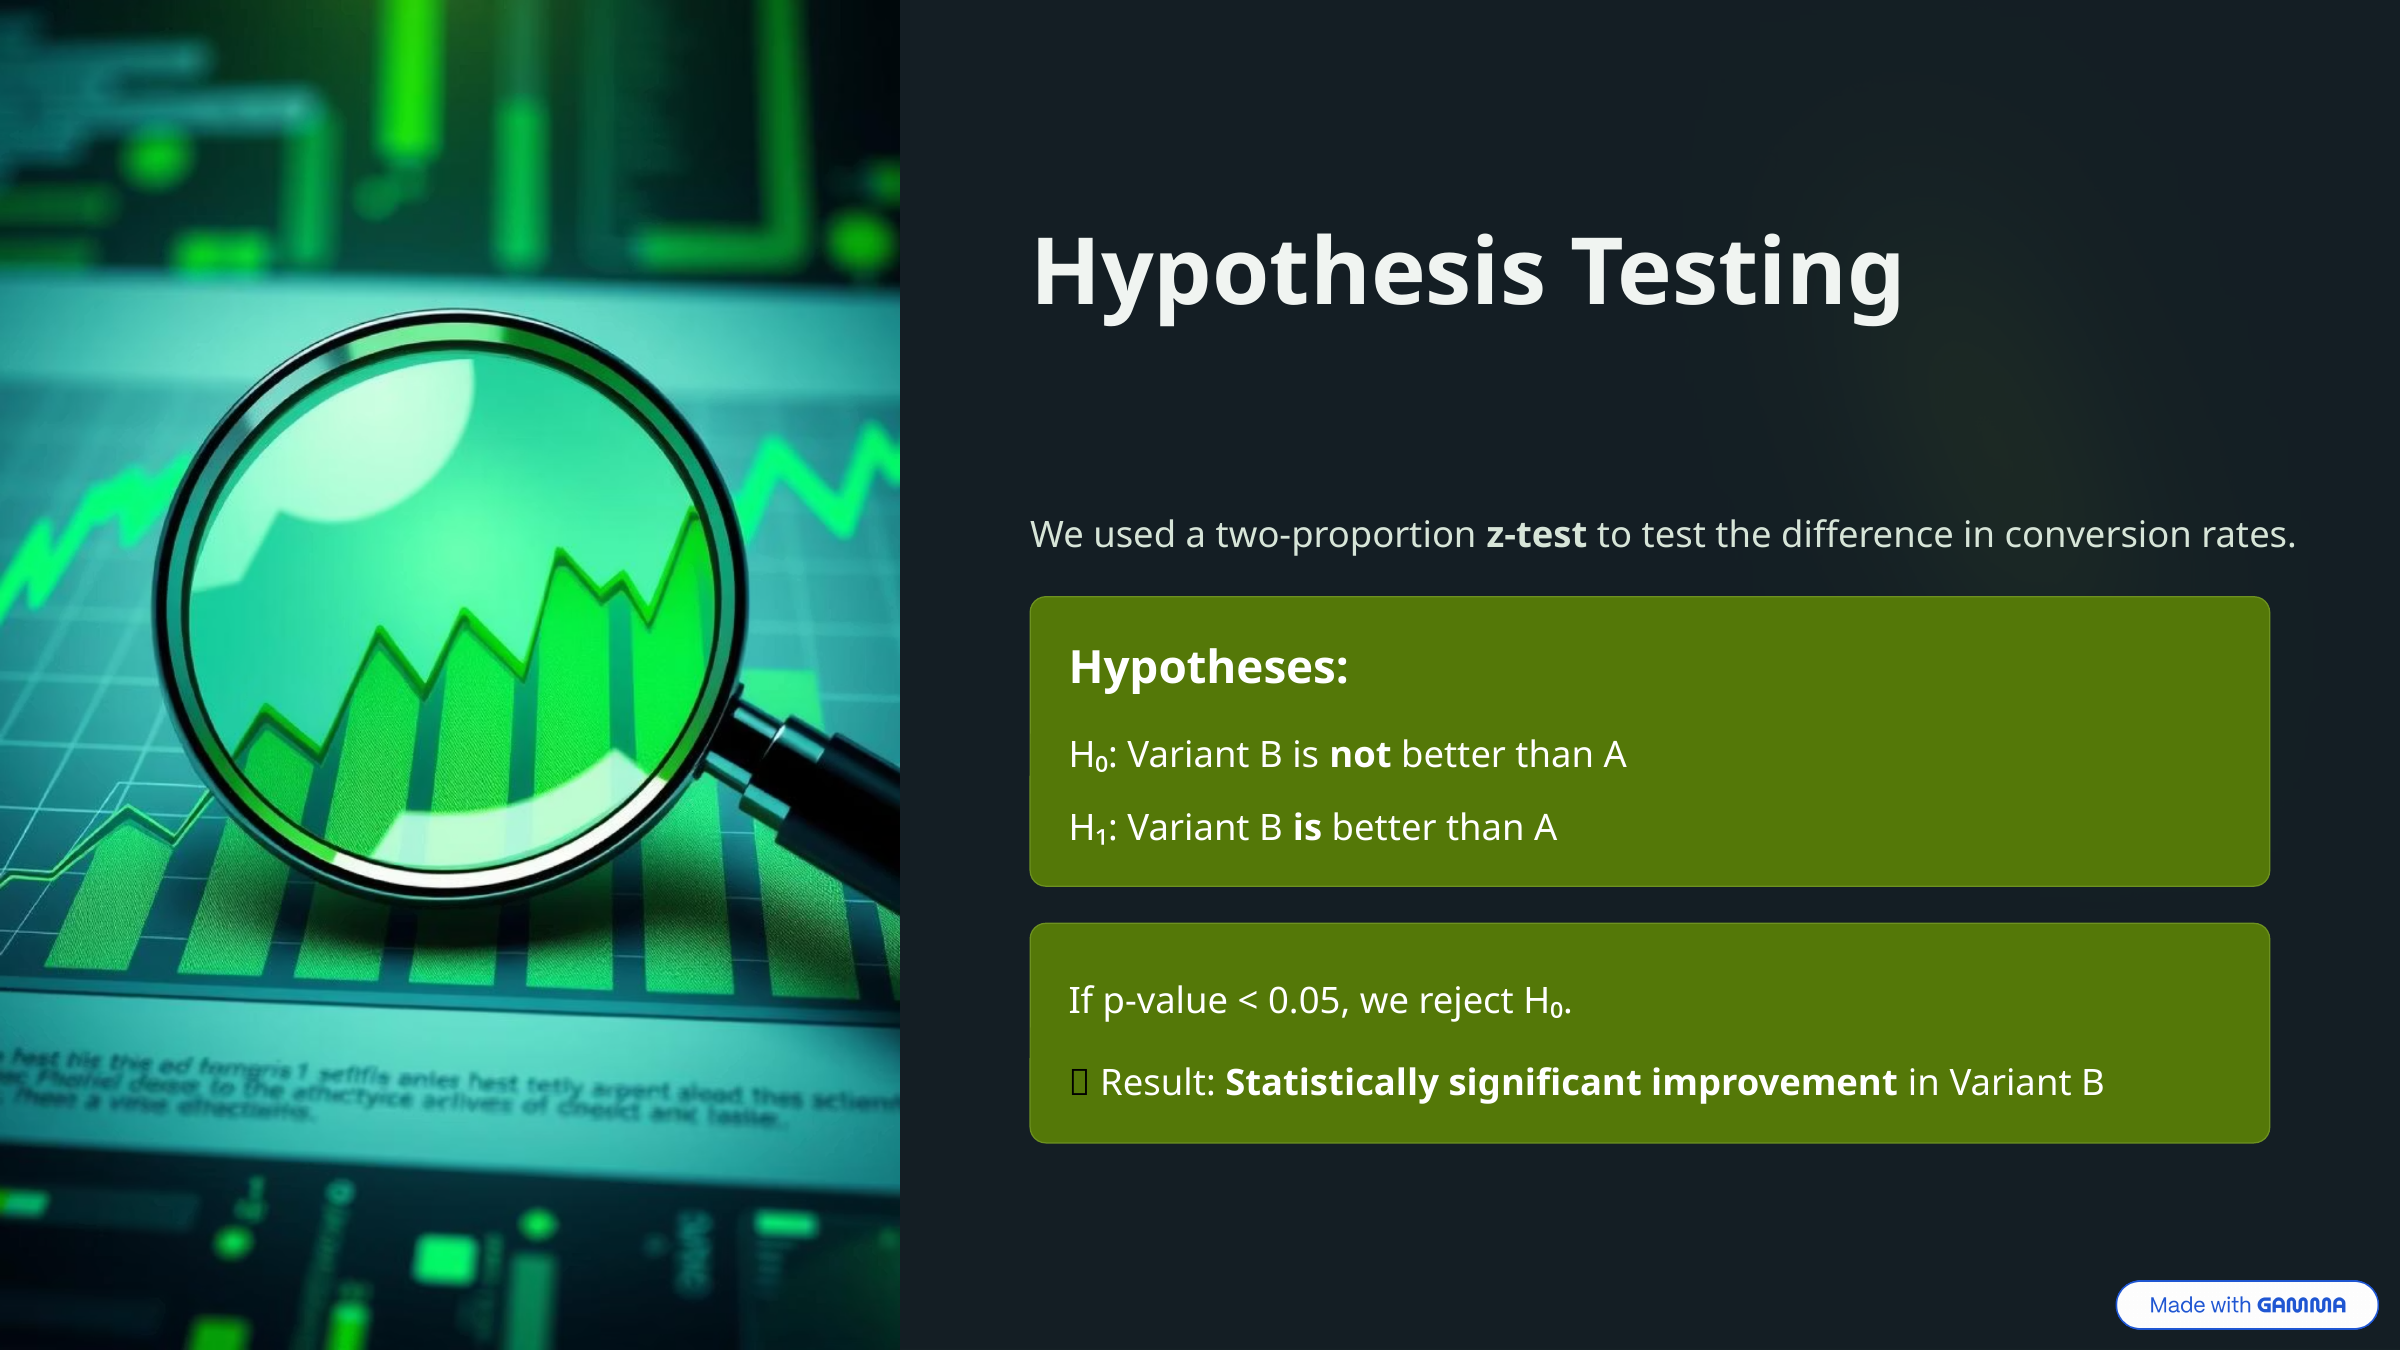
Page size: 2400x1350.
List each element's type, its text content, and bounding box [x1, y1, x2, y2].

text_box Hypothesis Testing [1030, 206, 2270, 440]
text_box If p-value < 0.05, we reject H₀. [1068, 961, 2232, 1022]
text_box Hypotheses: [1068, 635, 1534, 694]
text_box [1030, 596, 2270, 887]
text_box ✅ Result: Statistically significant improvement in Variant B [1068, 1043, 2232, 1105]
text_box H₀: Variant B is not better than A [1068, 715, 2232, 776]
text_box [1030, 923, 2270, 1143]
text_box H₁: Variant B is better than A [1068, 788, 2232, 848]
text_box We used a two-proportion z-test to test the difference in conversion rates. [1030, 495, 2270, 555]
picture [0, 0, 900, 1350]
picture [2106, 1271, 2389, 1339]
